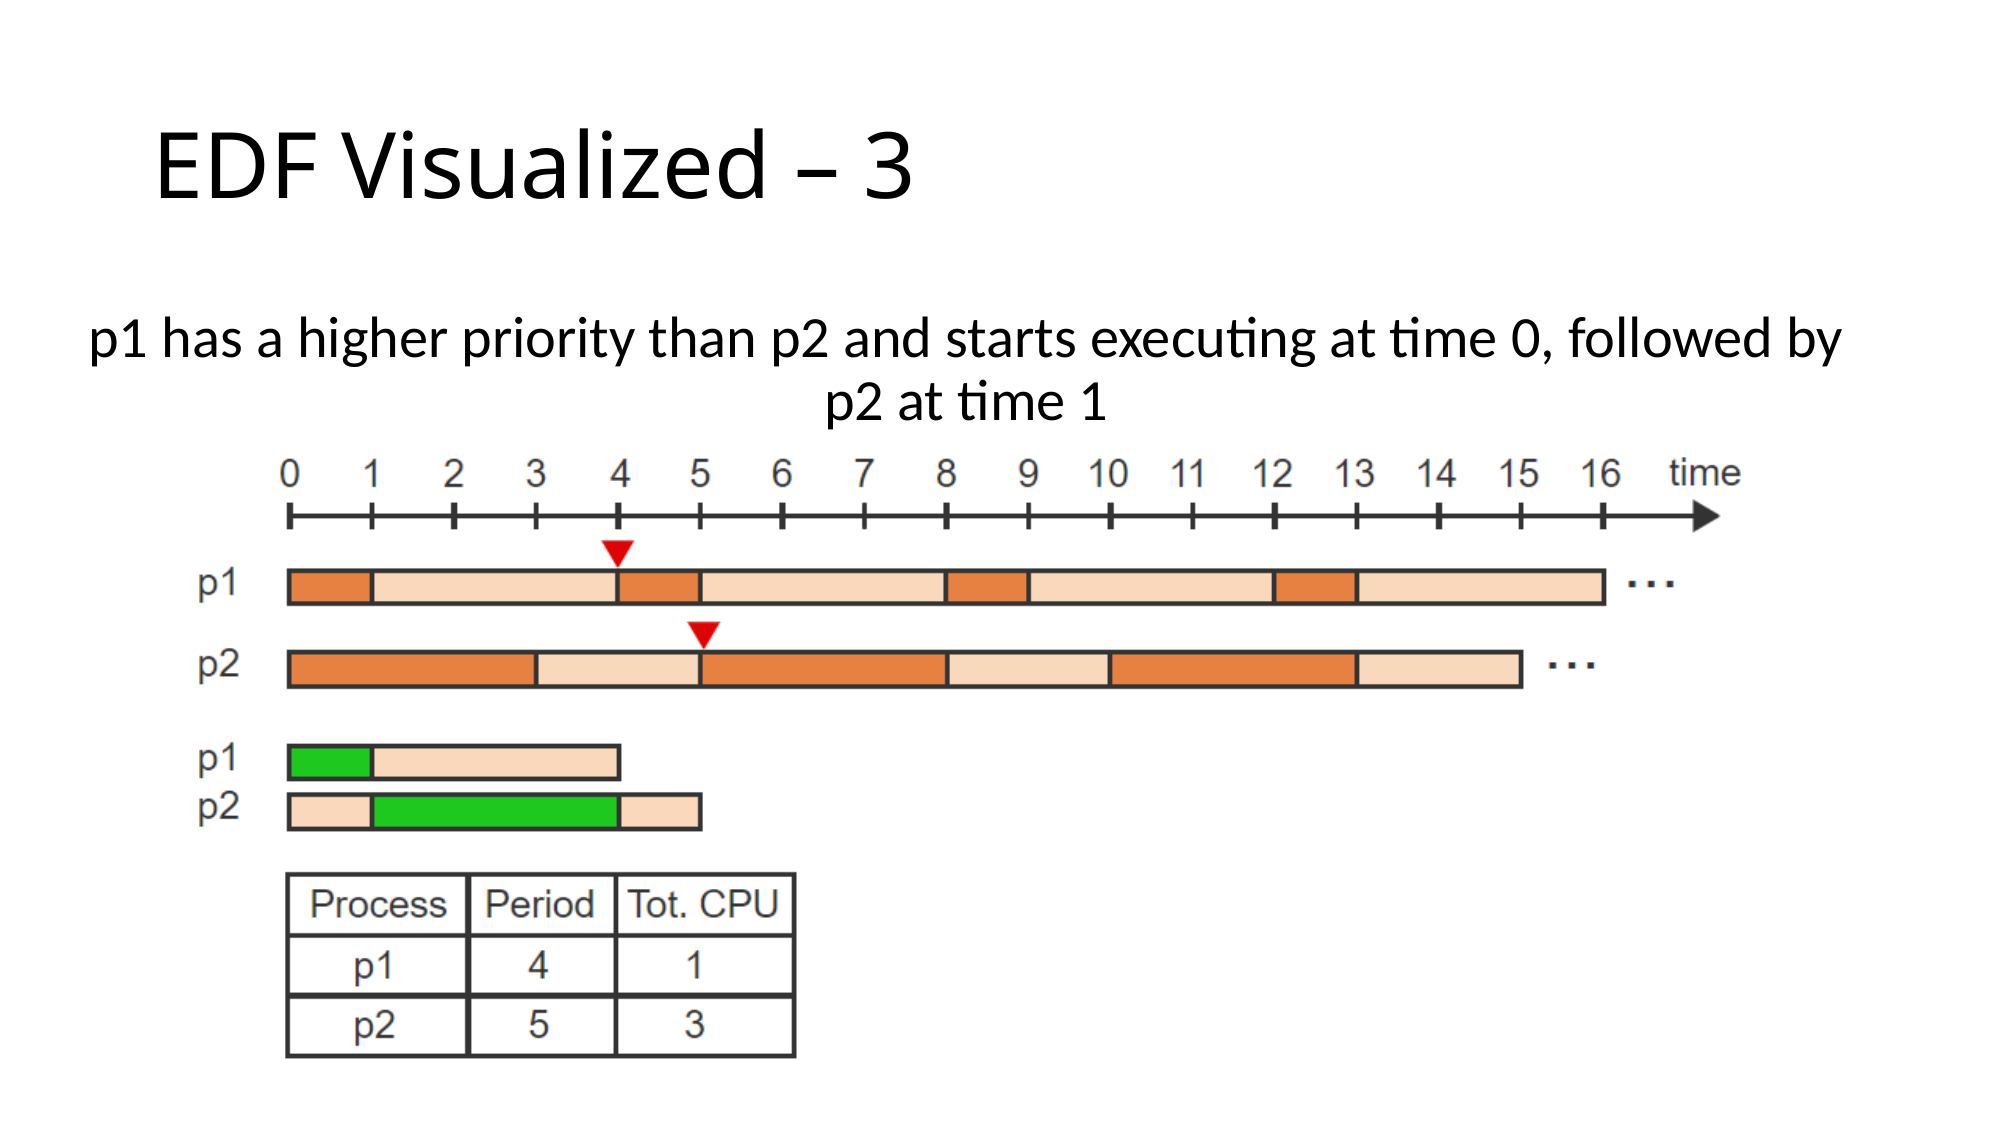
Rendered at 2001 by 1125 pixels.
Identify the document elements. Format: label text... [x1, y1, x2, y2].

list p1 has a higher priority than p2 and starts executing at time 0, followed by p2 at time 1 [70, 299, 1863, 446]
title EDF Visualized – 3 [137, 59, 1863, 278]
picture [173, 445, 1827, 1079]
